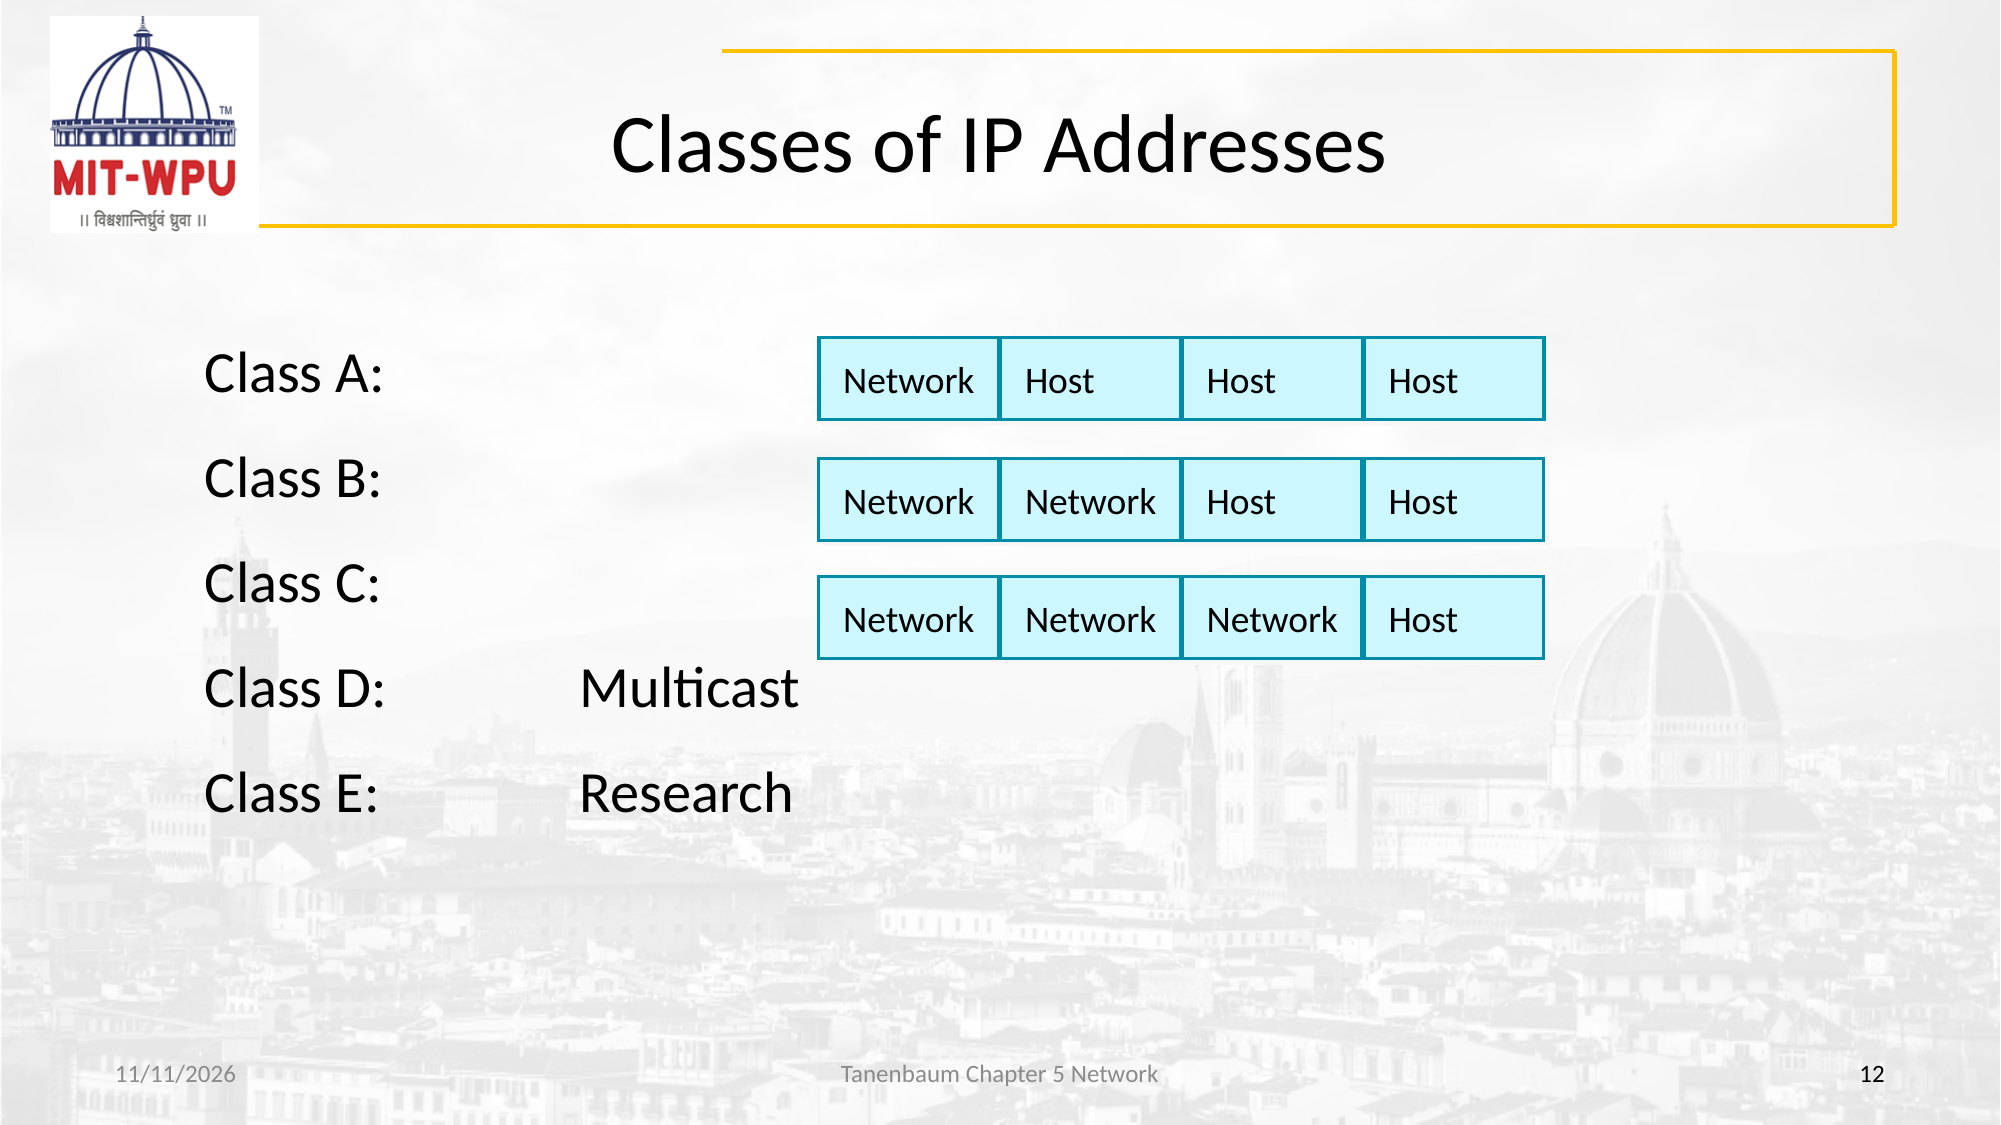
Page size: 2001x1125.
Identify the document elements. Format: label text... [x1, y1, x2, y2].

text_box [818, 576, 1545, 659]
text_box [818, 337, 1545, 420]
title Classes of IP Addresses [99, 45, 1900, 233]
picture [50, 16, 259, 233]
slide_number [99, 1042, 567, 1103]
slide_number 12 [1433, 1042, 1900, 1103]
footer Tanenbaum Chapter 5 Network [683, 1042, 1317, 1103]
text_box Class A: Class B: Class C: Class D: Multicast Class E: Research [191, 327, 997, 961]
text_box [818, 457, 1545, 541]
